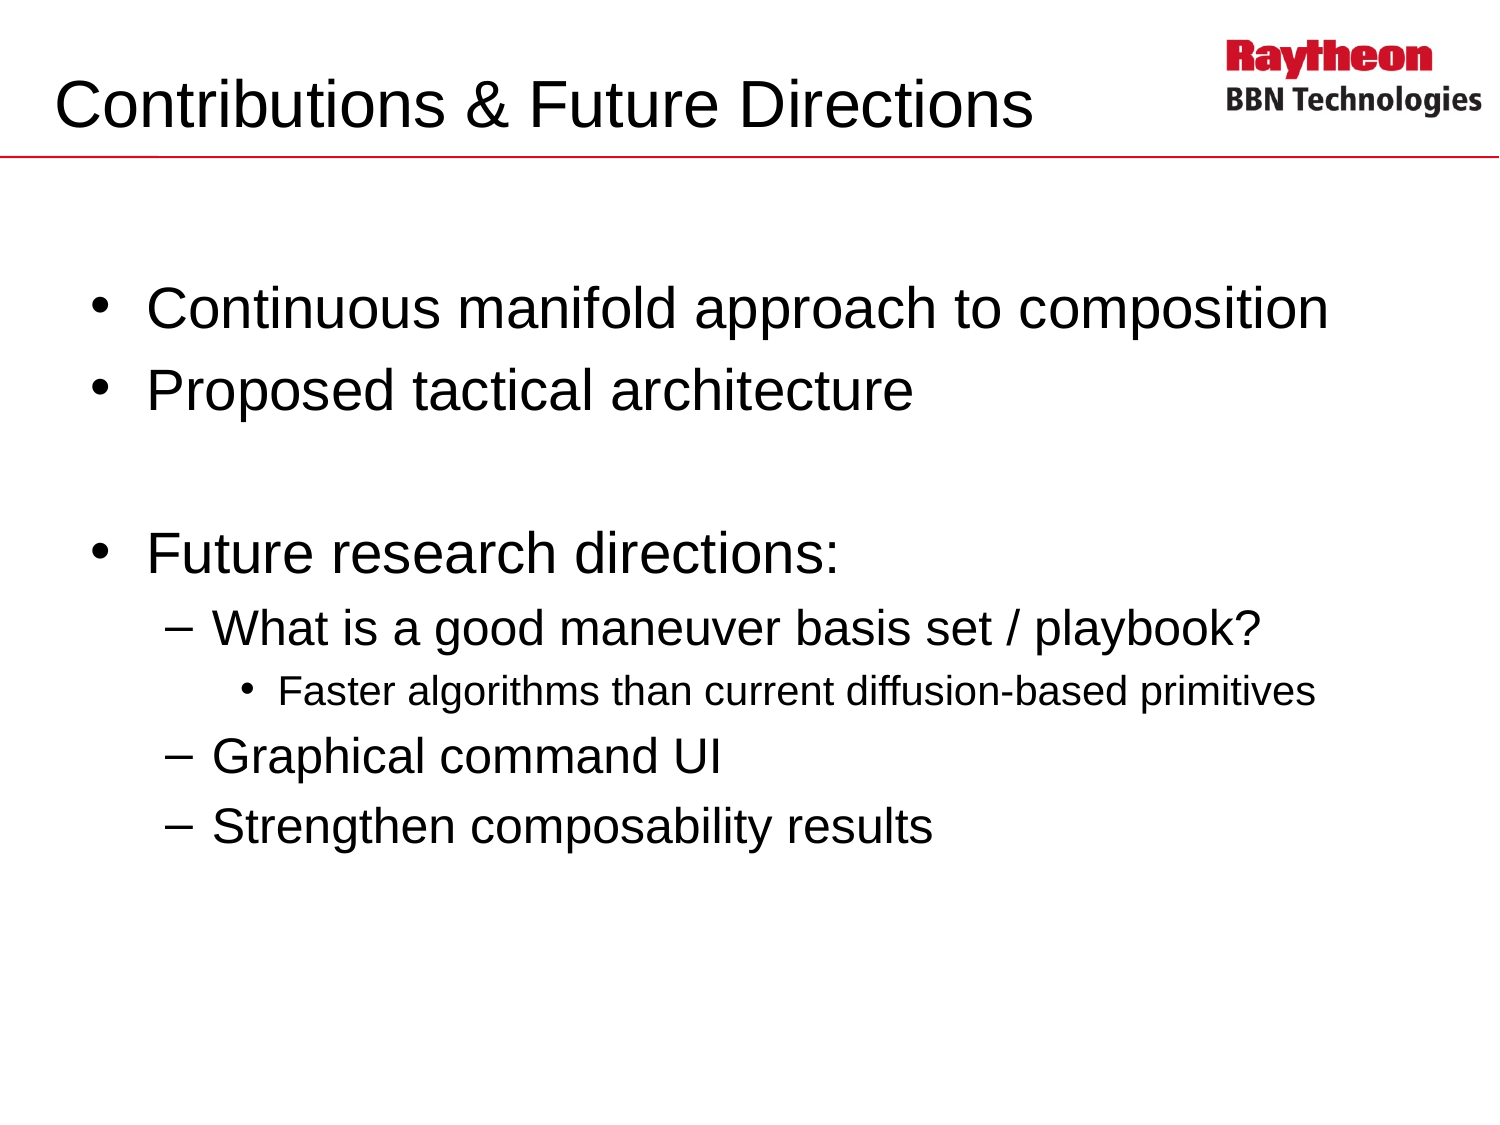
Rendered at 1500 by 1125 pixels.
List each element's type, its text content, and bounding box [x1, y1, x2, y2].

list Continuous manifold approach to composition Proposed tactical architecture Future research directions: What is a good maneuver basis set / playbook? Faster algorithms than current diffusion-based primitives Graphical command UI Strengthen composability results [74, 262, 1426, 1006]
picture [1222, 36, 1484, 121]
title Contributions & Future Directions [39, 44, 1390, 158]
